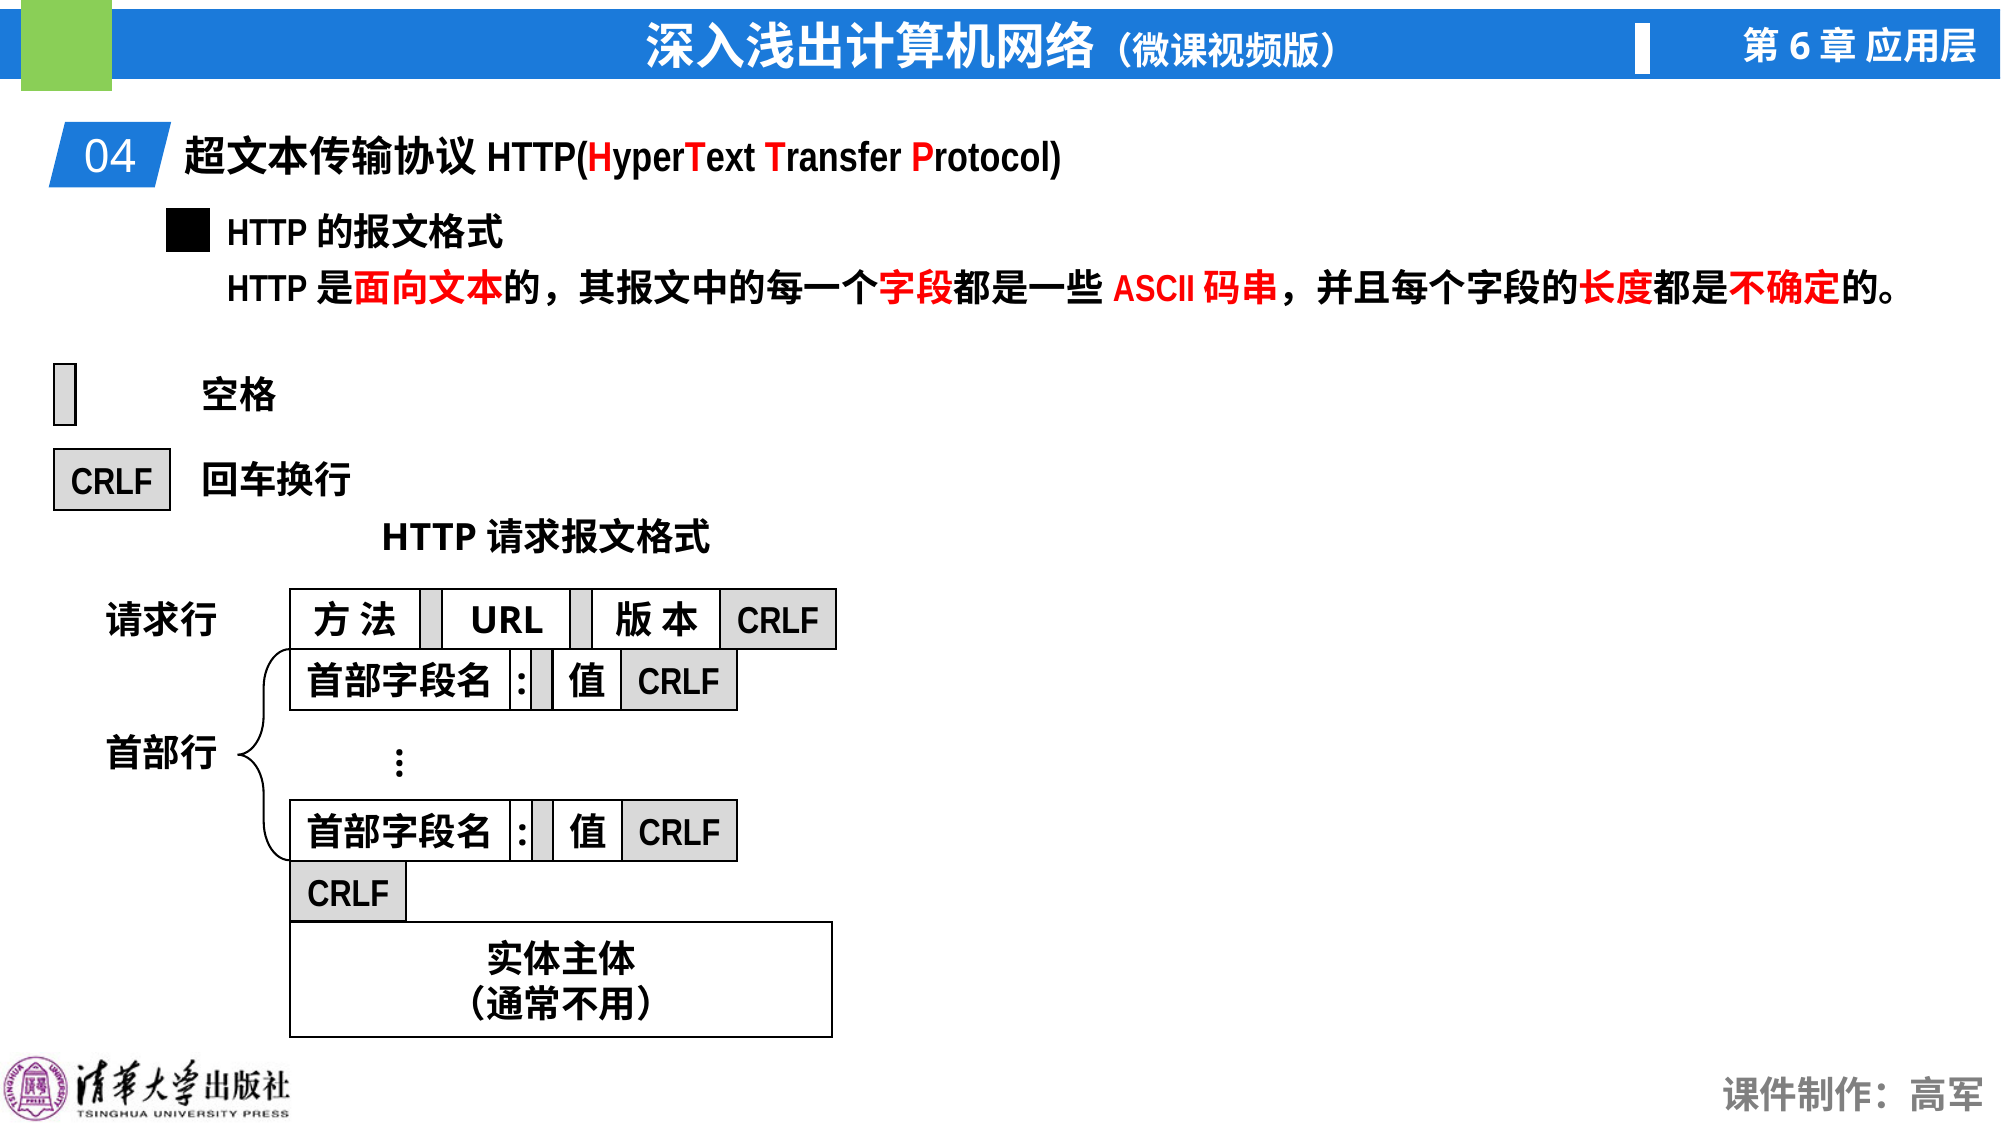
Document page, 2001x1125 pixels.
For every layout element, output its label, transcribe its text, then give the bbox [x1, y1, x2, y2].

text_box … [366, 732, 442, 771]
text_box 值 [552, 648, 620, 711]
text_box 请求行 [90, 588, 237, 649]
text_box [419, 588, 441, 648]
text_box HTTP是面向文本的，其报文中的每一个字段都是一些ASCII码串，并且每个字段的长度都是不确定的。 [212, 251, 1950, 322]
text_box CRLF [289, 861, 407, 921]
text_box 版 本 [593, 588, 719, 648]
text_box 实体主体 （通常不用） [289, 921, 833, 1038]
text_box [54, 364, 375, 510]
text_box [290, 800, 738, 861]
text_box HTTP请求报文格式 [366, 505, 742, 565]
text_box [166, 208, 210, 252]
text_box 首部字段名 [290, 648, 509, 711]
text_box HTTP的报文格式 [212, 195, 1950, 251]
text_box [49, 122, 1099, 189]
text_box [530, 648, 552, 711]
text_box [90, 649, 290, 861]
text_box [569, 588, 593, 648]
text_box CRLF [719, 588, 837, 650]
text_box CRLF [620, 648, 738, 711]
text_box 方 法 [289, 588, 419, 648]
text_box URL [441, 588, 569, 648]
picture [0, 1052, 310, 1125]
text_box : [509, 648, 530, 711]
